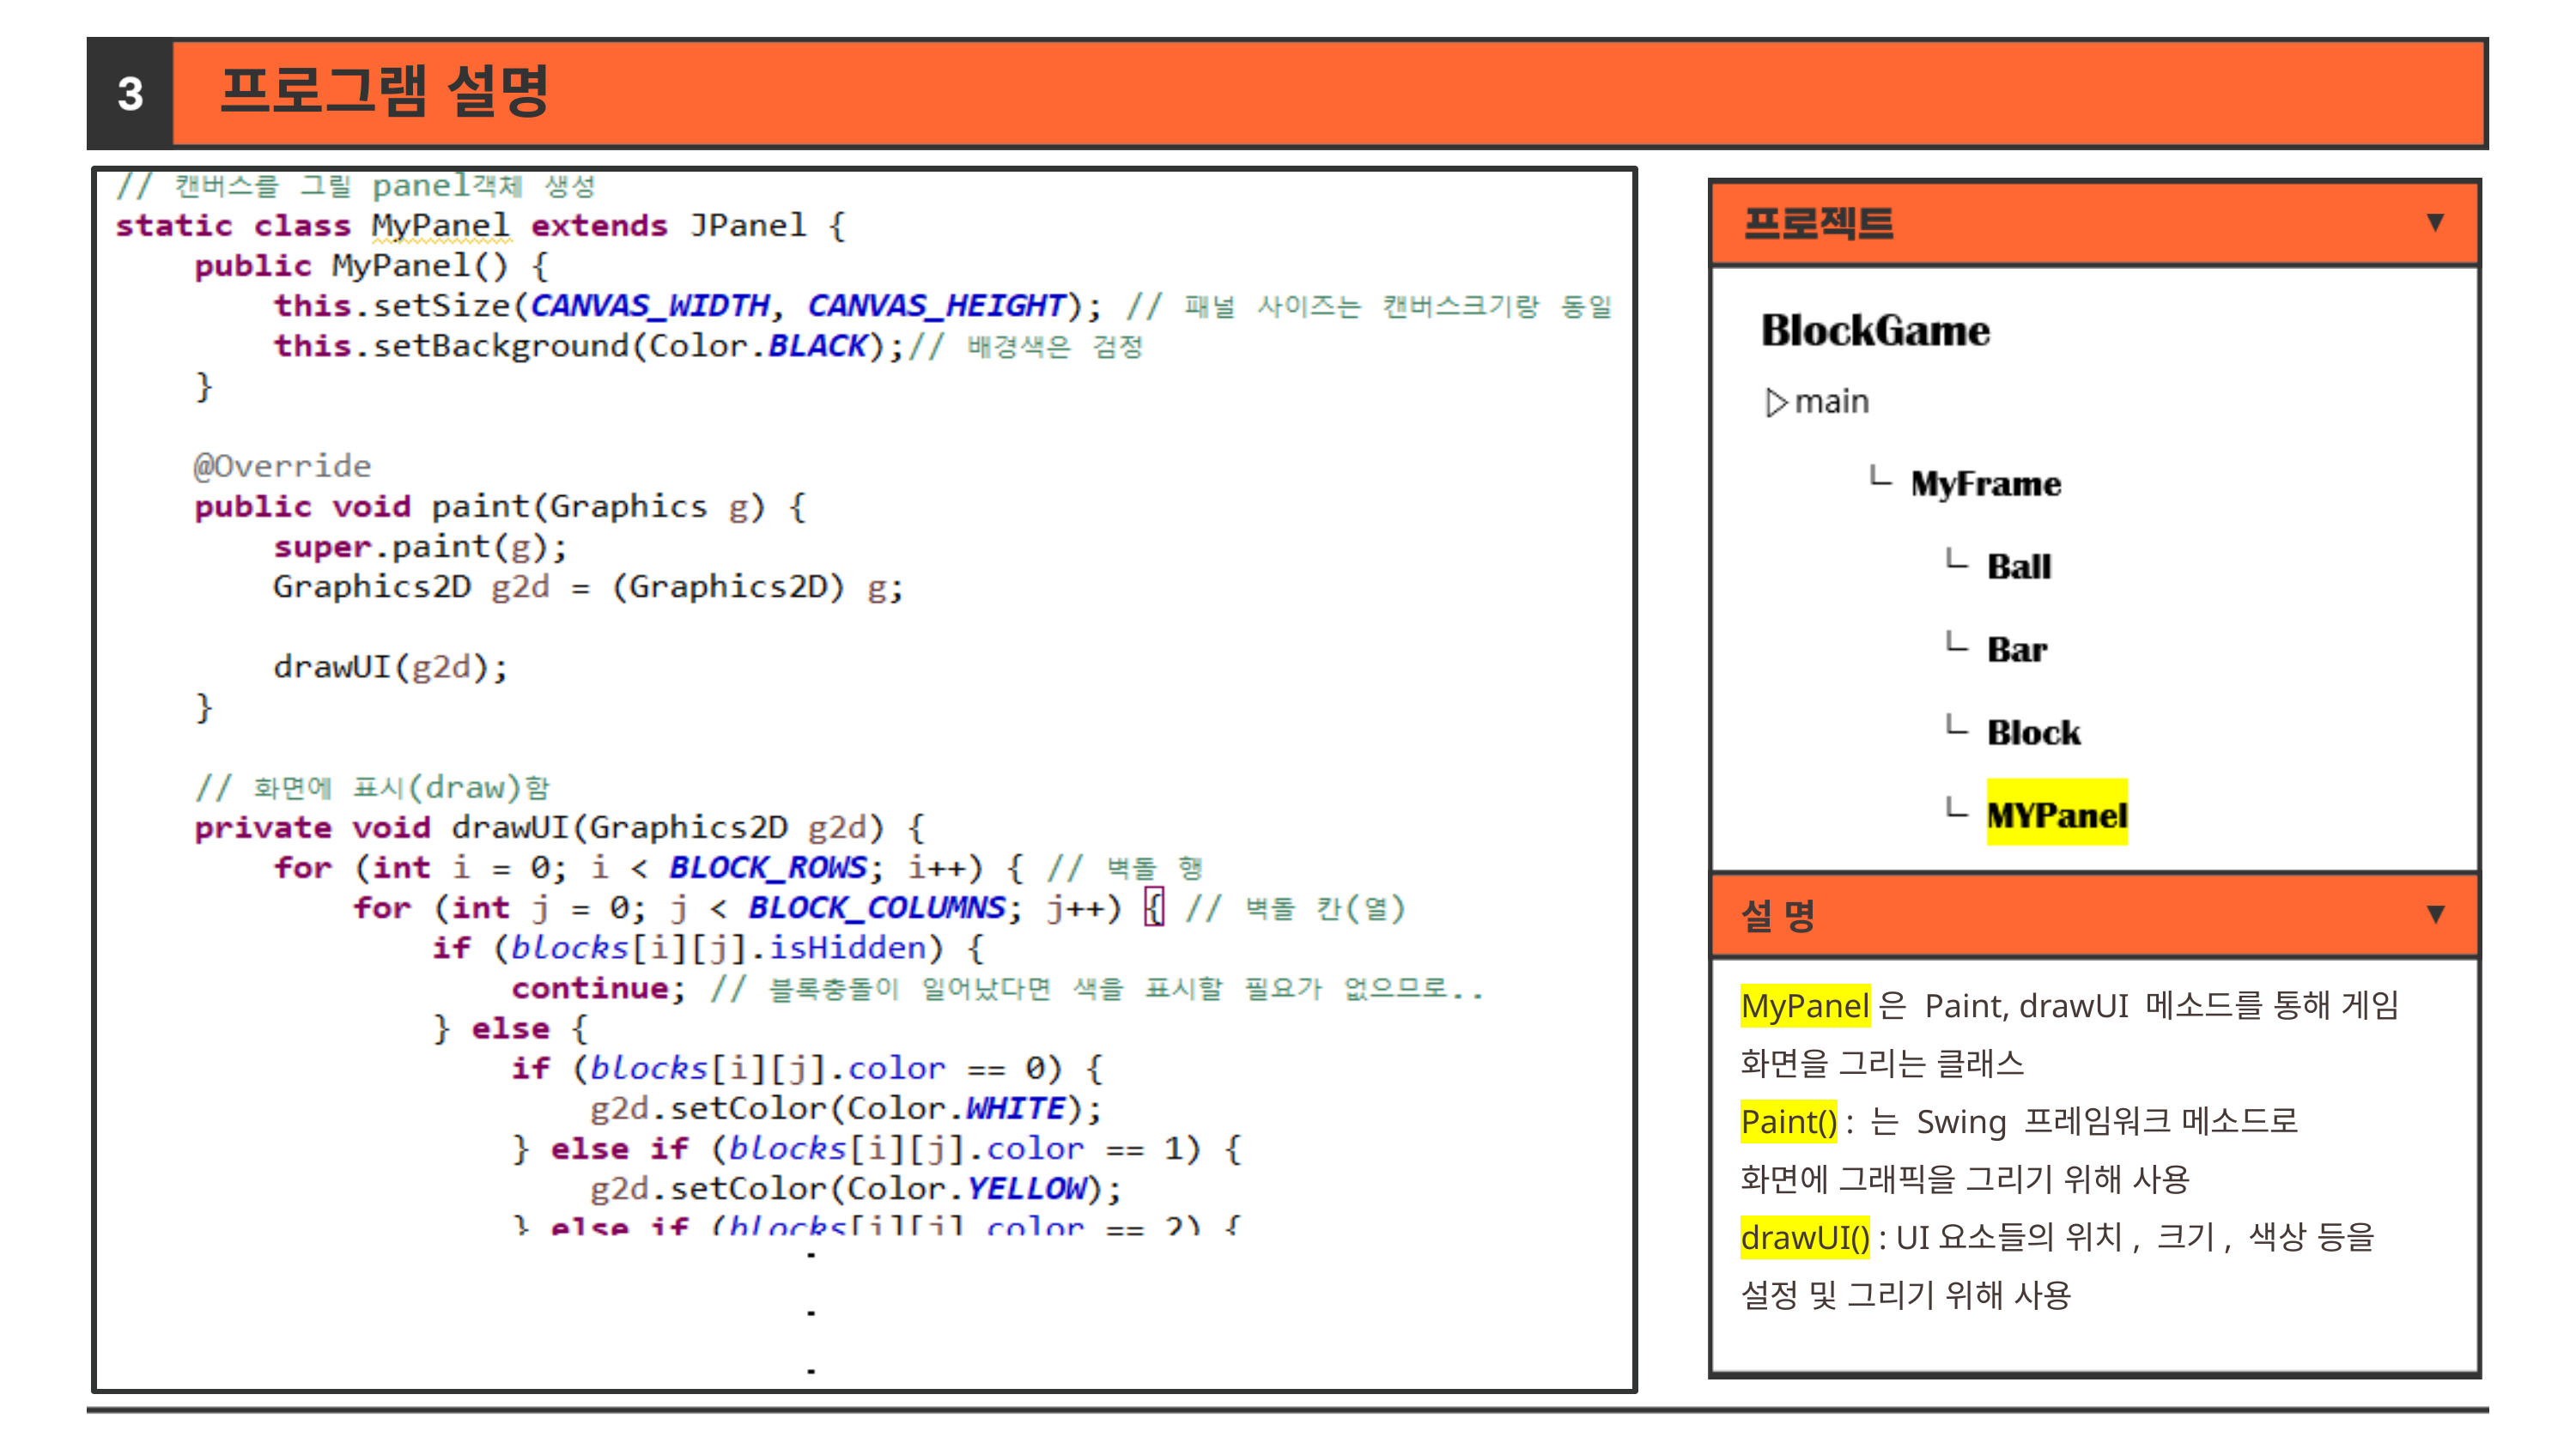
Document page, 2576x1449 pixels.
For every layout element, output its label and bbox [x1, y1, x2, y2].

picture [100, 45, 181, 158]
picture [1729, 176, 2280, 851]
text_box [1708, 178, 1727, 269]
text_box [1934, 178, 2482, 269]
text_box [87, 1398, 2489, 1422]
text_box [174, 37, 2489, 150]
text_box [1708, 870, 2482, 961]
text_box [2426, 906, 2445, 925]
text_box [92, 167, 1637, 1393]
text_box [87, 37, 174, 150]
text_box [1708, 967, 2482, 1379]
text_box [2425, 214, 2445, 233]
text_box [1708, 275, 2482, 870]
